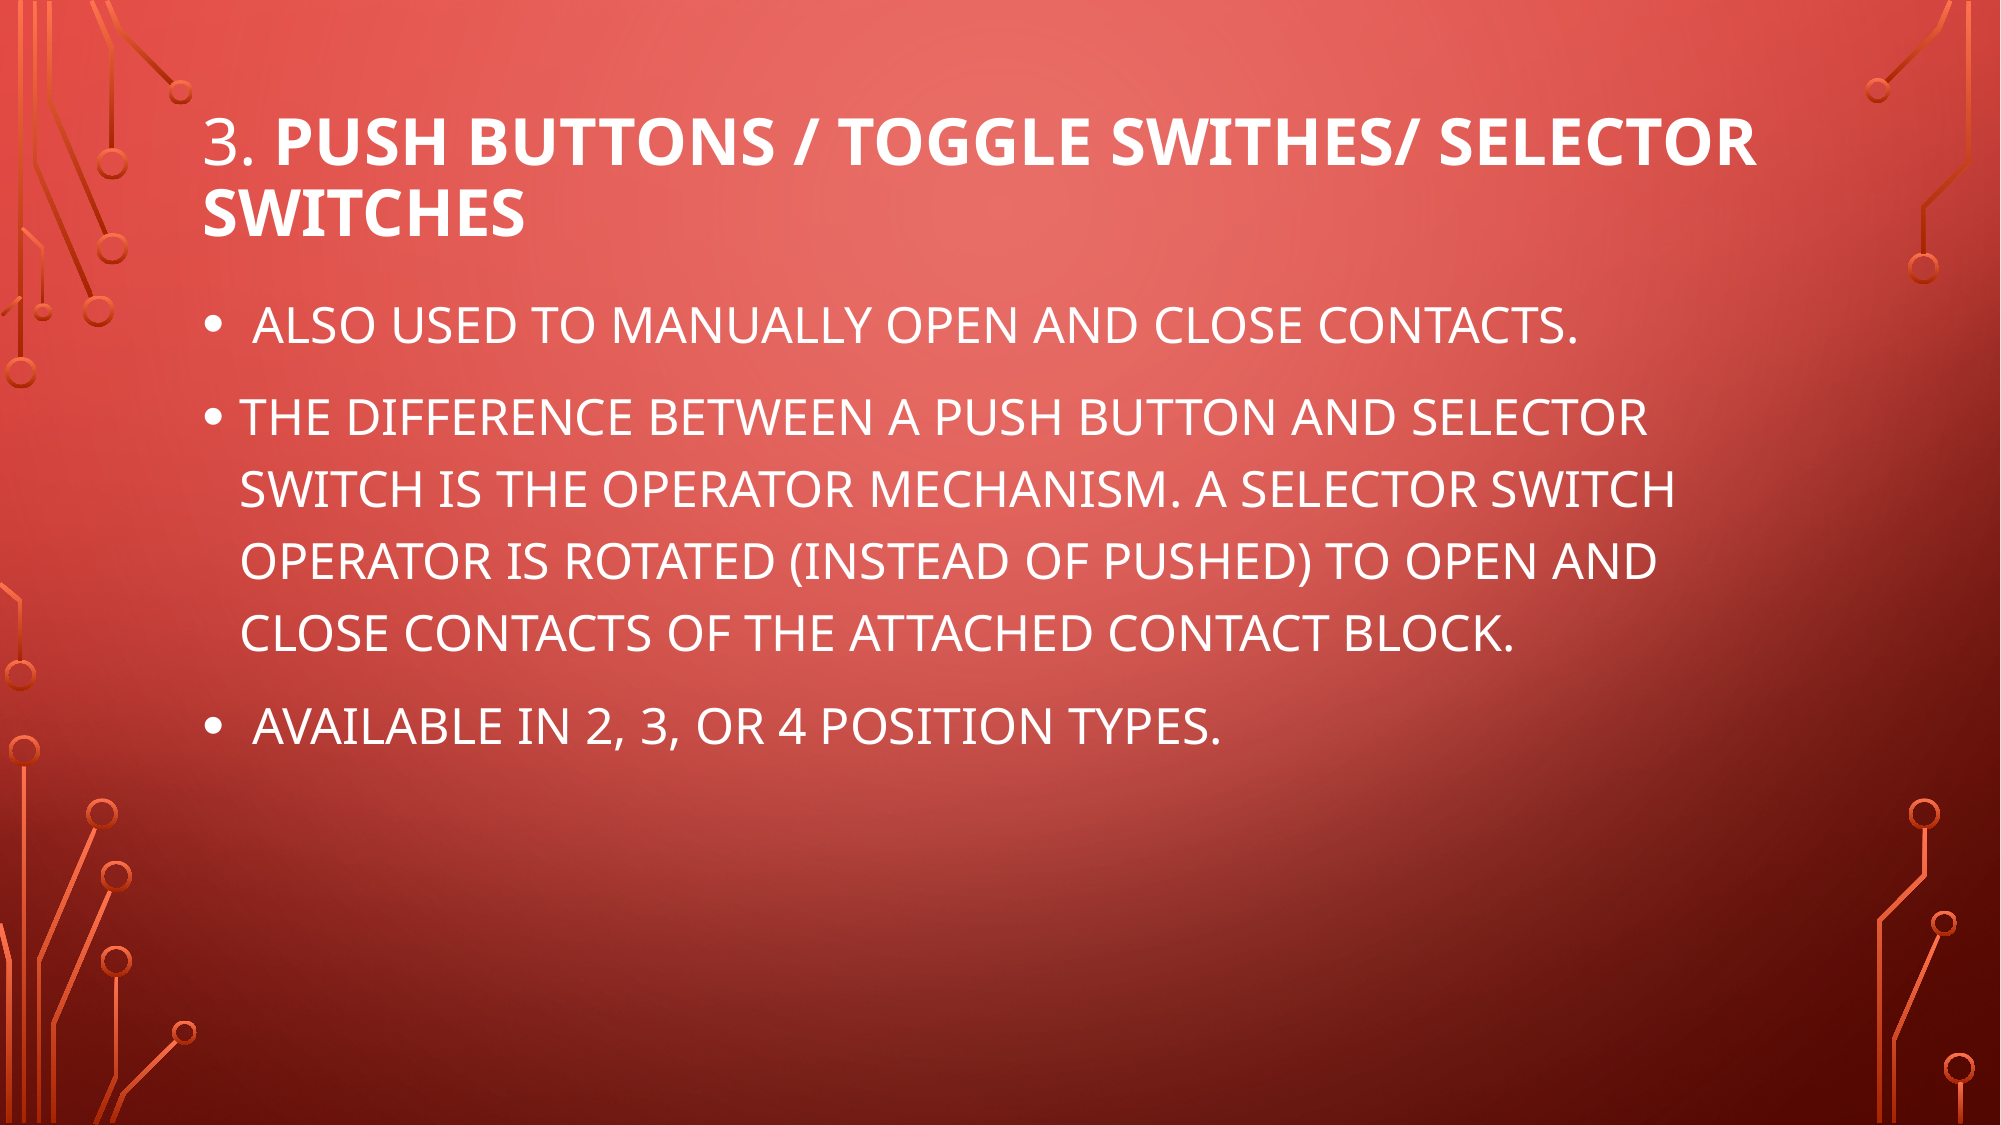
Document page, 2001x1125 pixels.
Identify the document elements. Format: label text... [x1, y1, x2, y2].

list ALSO USED TO MANUALLY OPEN AND CLOSE CONTACTS. THE DIFFERENCE BETWEEN A PUSH BUTTON AND SELECTOR SWITCH IS THE OPERATOR MECHANISM. A SELECTOR SWITCH OPERATOR IS ROTATED (INSTEAD OF PUSHED) TO OPEN AND CLOSE CONTACTS OF THE ATTACHED CONTACT BLOCK. AVAILABLE IN 2, 3, OR 4 POSITION TYPES. [187, 273, 1813, 1097]
title 3. PUSH BUTTONS / TOGGLE SWITHES/ SELECTOR SWITCHEs [187, 101, 1813, 259]
